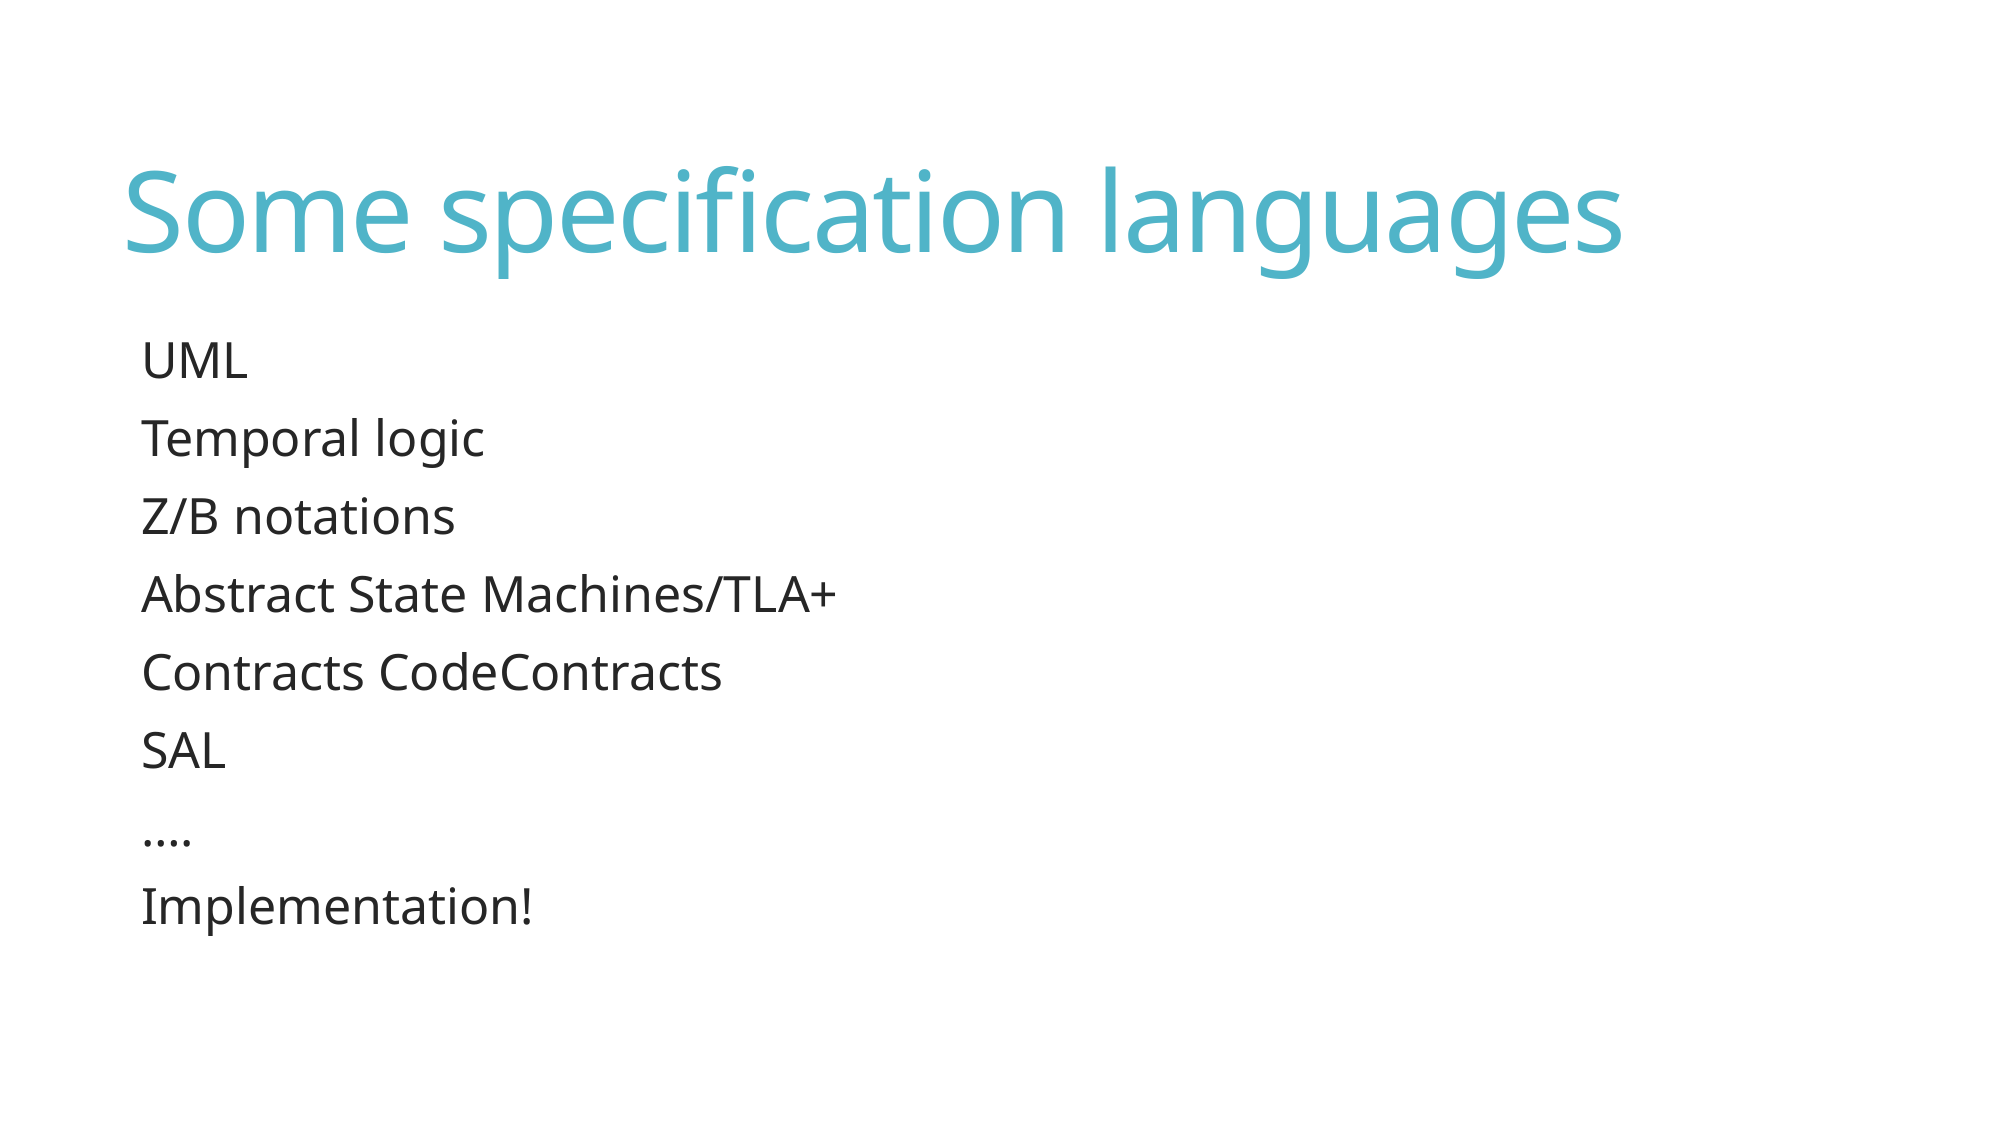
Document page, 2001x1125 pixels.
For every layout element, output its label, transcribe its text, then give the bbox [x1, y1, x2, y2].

title Some specification languages [107, 81, 1875, 354]
list UML Temporal logic Z/B notations Abstract State Machines/TLA+ Contracts CodeContracts SAL …. Implementation! [111, 329, 1876, 948]
